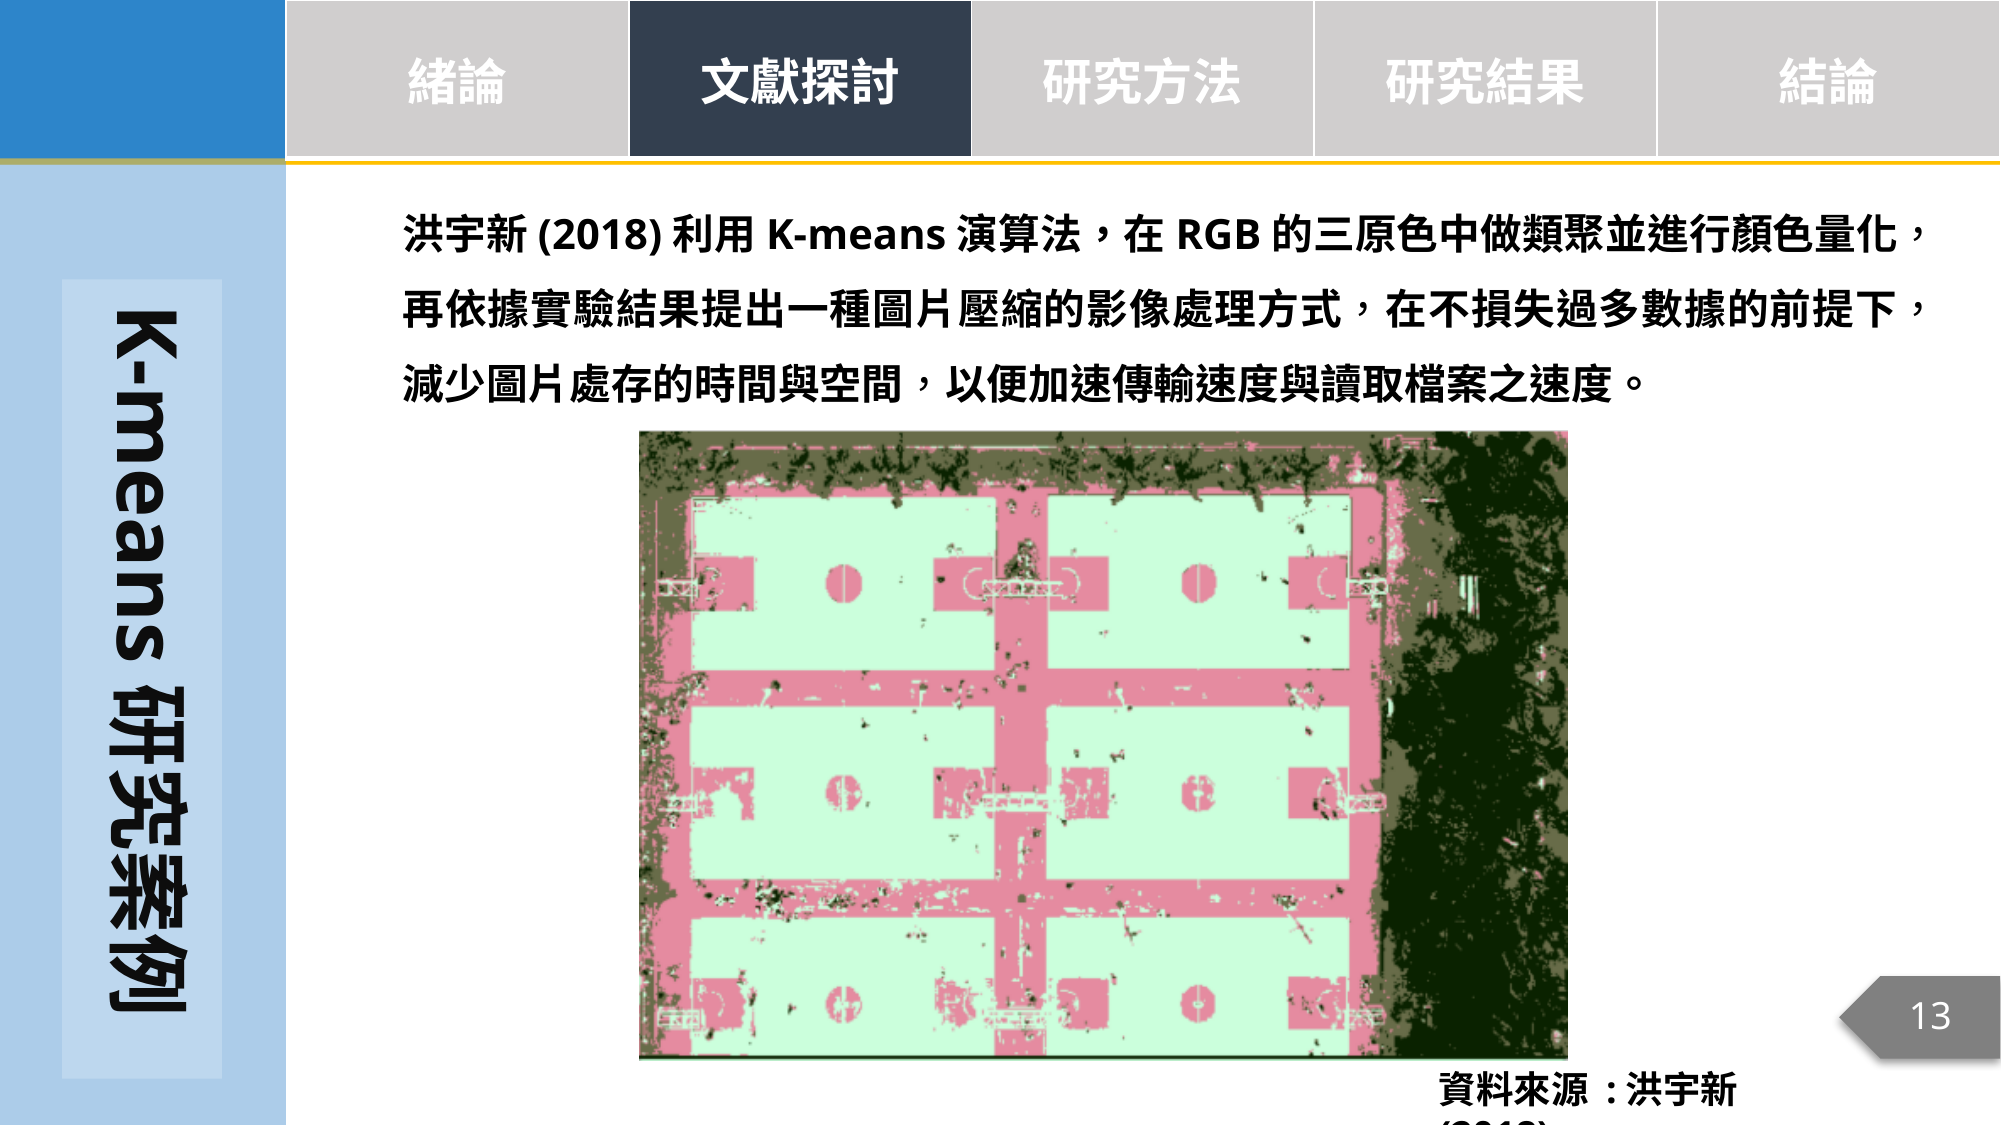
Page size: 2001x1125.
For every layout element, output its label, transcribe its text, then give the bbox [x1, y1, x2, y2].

text_box K-means研究案例 [76, 262, 208, 1059]
table_header 結論 [1658, 1, 1999, 156]
text_box 資料來源 :洪宇新(2018) [1423, 1058, 1865, 1125]
picture [639, 430, 1568, 1061]
text_box [61, 278, 223, 1080]
table_header 緒論 [287, 1, 628, 156]
table_header 文獻探討 [630, 1, 971, 156]
table_header 研究結果 [1315, 1, 1656, 156]
text_box [0, 0, 286, 1125]
table_header 研究方法 [972, 1, 1313, 156]
text_box 洪宇新(2018)利用K-means演算法，在RGB的三原色中做類聚並進行顏色量化，再依據實驗結果提出一種圖片壓縮的影像處理方式，在不損失過多數據的前提下，減少圖片處存的時間與空間，以便加速傳輸速度與讀取檔案之速度。 [387, 175, 1913, 416]
